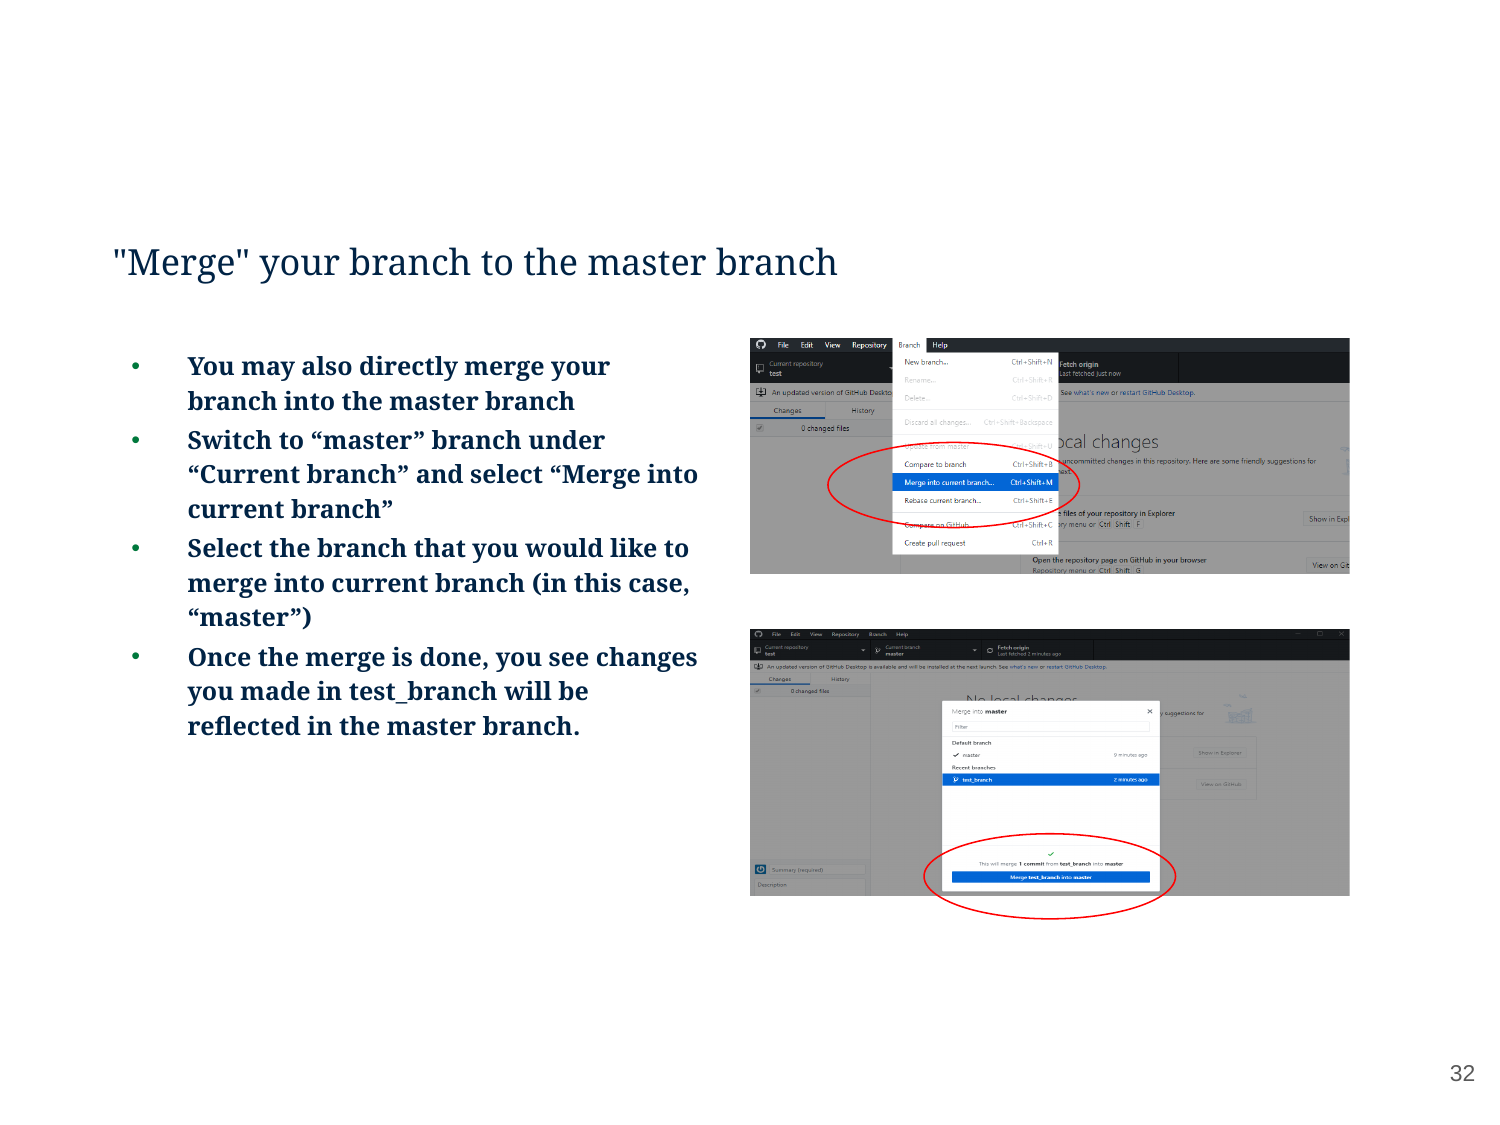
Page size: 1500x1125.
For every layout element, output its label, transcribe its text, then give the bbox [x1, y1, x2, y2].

picture [749, 337, 1350, 574]
picture [749, 629, 1350, 896]
text_box You may also directly merge your branch into the master branch Switch to “master” branch under “Current branch” and select “Merge into current branch” Select the branch that you would like to merge into current branch (in this case, “master”) Once the merge is done, you see changes you made in test_branch will be reflected in the master branch. [131, 346, 708, 853]
slide_number 31 [1425, 1042, 1500, 1103]
text_box [957, 905, 1143, 919]
title "Merge" your branch to the master branch [112, 213, 1388, 283]
text_box [112, 327, 689, 834]
